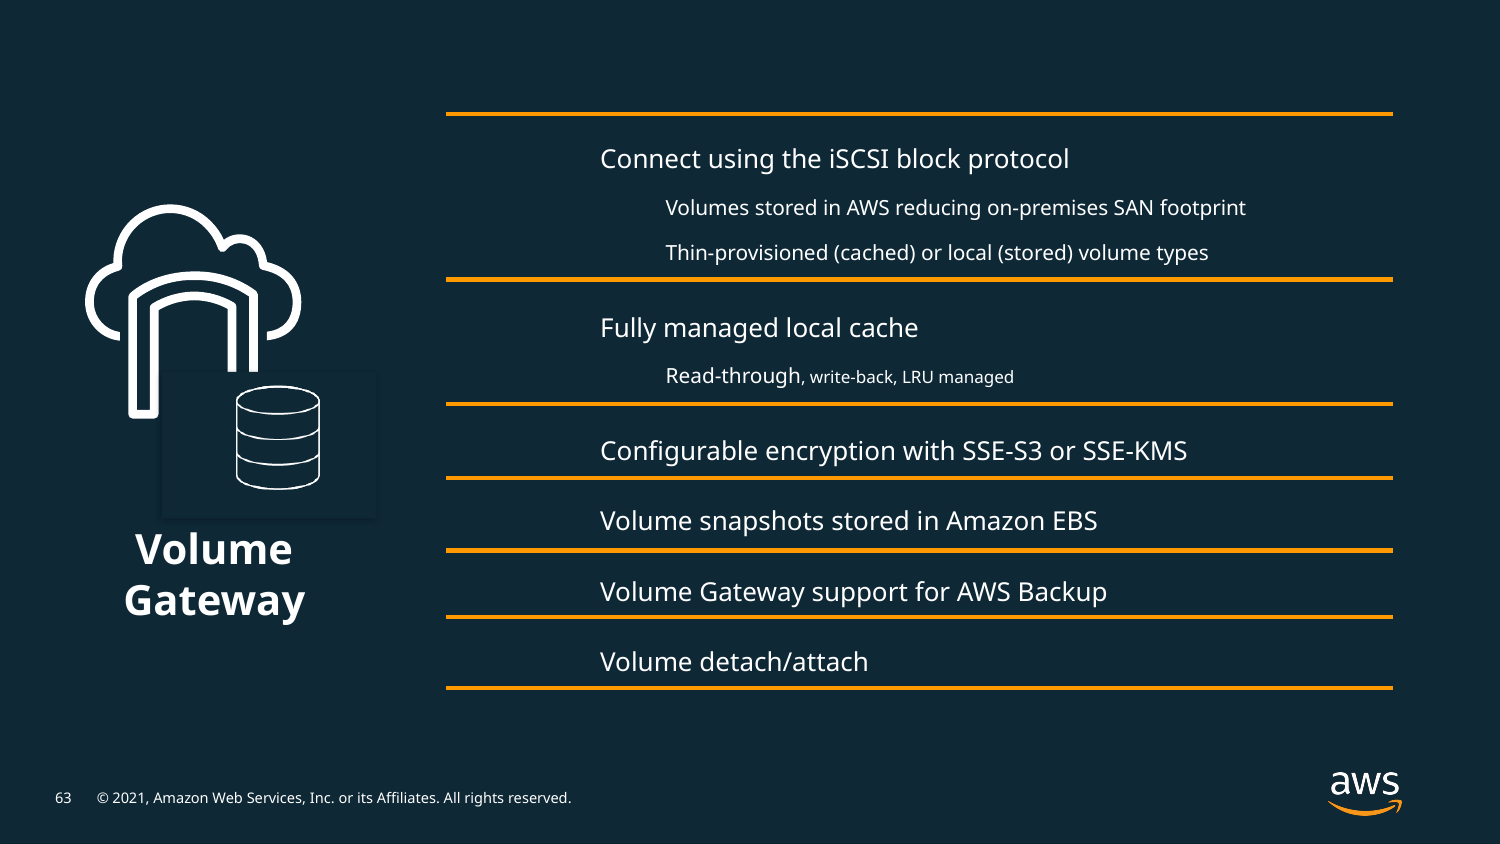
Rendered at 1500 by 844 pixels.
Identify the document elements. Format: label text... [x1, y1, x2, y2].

list Connect using the iSCSI block protocol Volumes stored in AWS reducing on-premises SAN footprint Thin-provisioned (cached) or local (stored) volume types Fully managed local cache Read-through, write-back, LRU managed Configurable encryption with SSE-S3 or SSE-KMS Volume snapshots stored in Amazon EBS Volume Gateway support for AWS Backup Volume detach/attach [585, 119, 1500, 657]
picture [1328, 772, 1402, 816]
picture [197, 357, 358, 517]
text_box Volume Gateway [31, 518, 398, 630]
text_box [84, 204, 377, 519]
